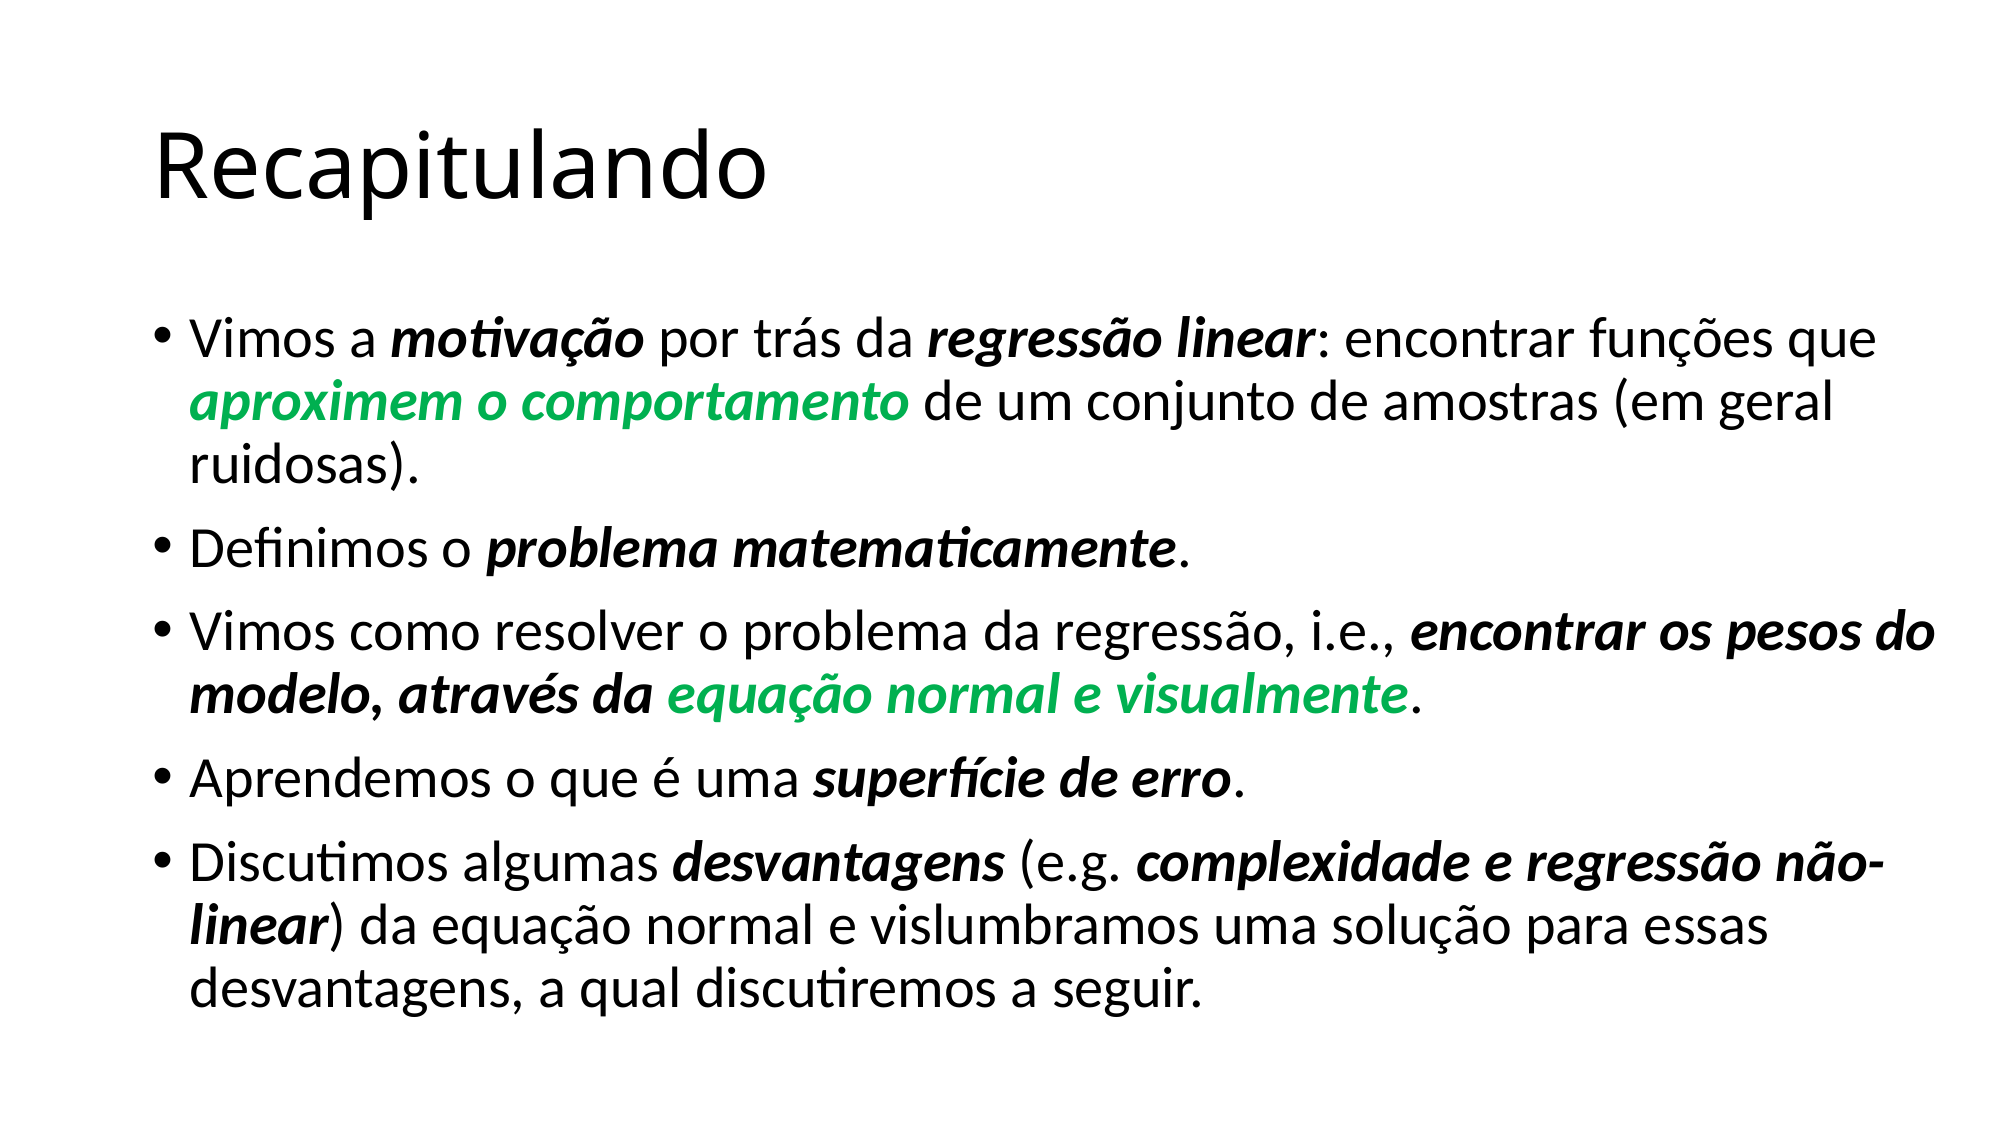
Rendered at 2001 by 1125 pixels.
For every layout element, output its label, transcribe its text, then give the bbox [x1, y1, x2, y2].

list Vimos a motivação por trás da regressão linear: encontrar funções que aproximem o comportamento de um conjunto de amostras (em geral ruidosas). Definimos o problema matematicamente. Vimos como resolver o problema da regressão, i.e., encontrar os pesos do modelo, através da equação normal e visualmente. Aprendemos o que é uma superfície de erro. Discutimos algumas desvantagens (e.g. complexidade e regressão não-linear) da equação normal e vislumbramos uma solução para essas desvantagens, a qual discutiremos a seguir. [137, 299, 1966, 1125]
title Recapitulando [137, 59, 1863, 278]
